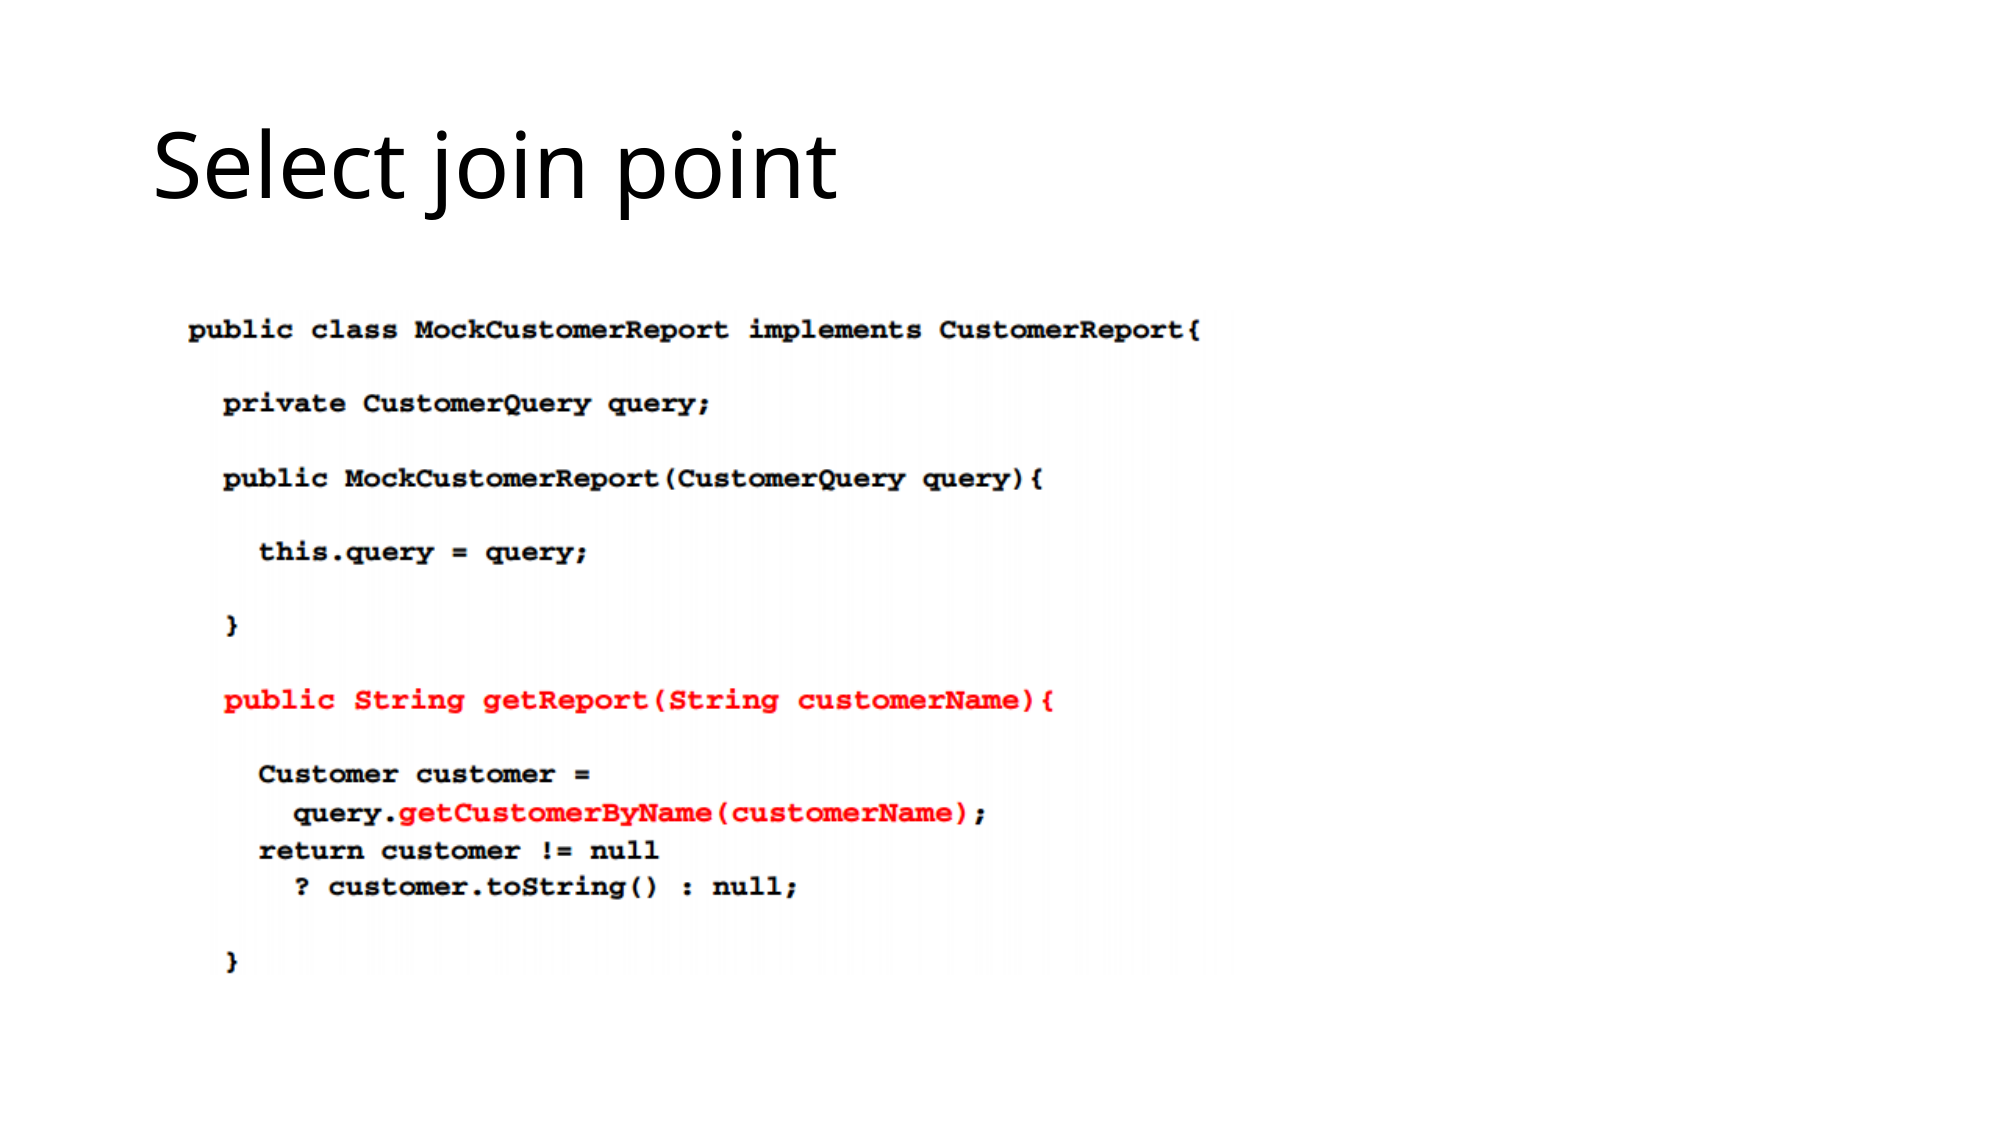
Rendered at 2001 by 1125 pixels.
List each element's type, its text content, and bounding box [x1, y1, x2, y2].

title Select join point [137, 59, 1863, 278]
picture [187, 310, 1279, 989]
